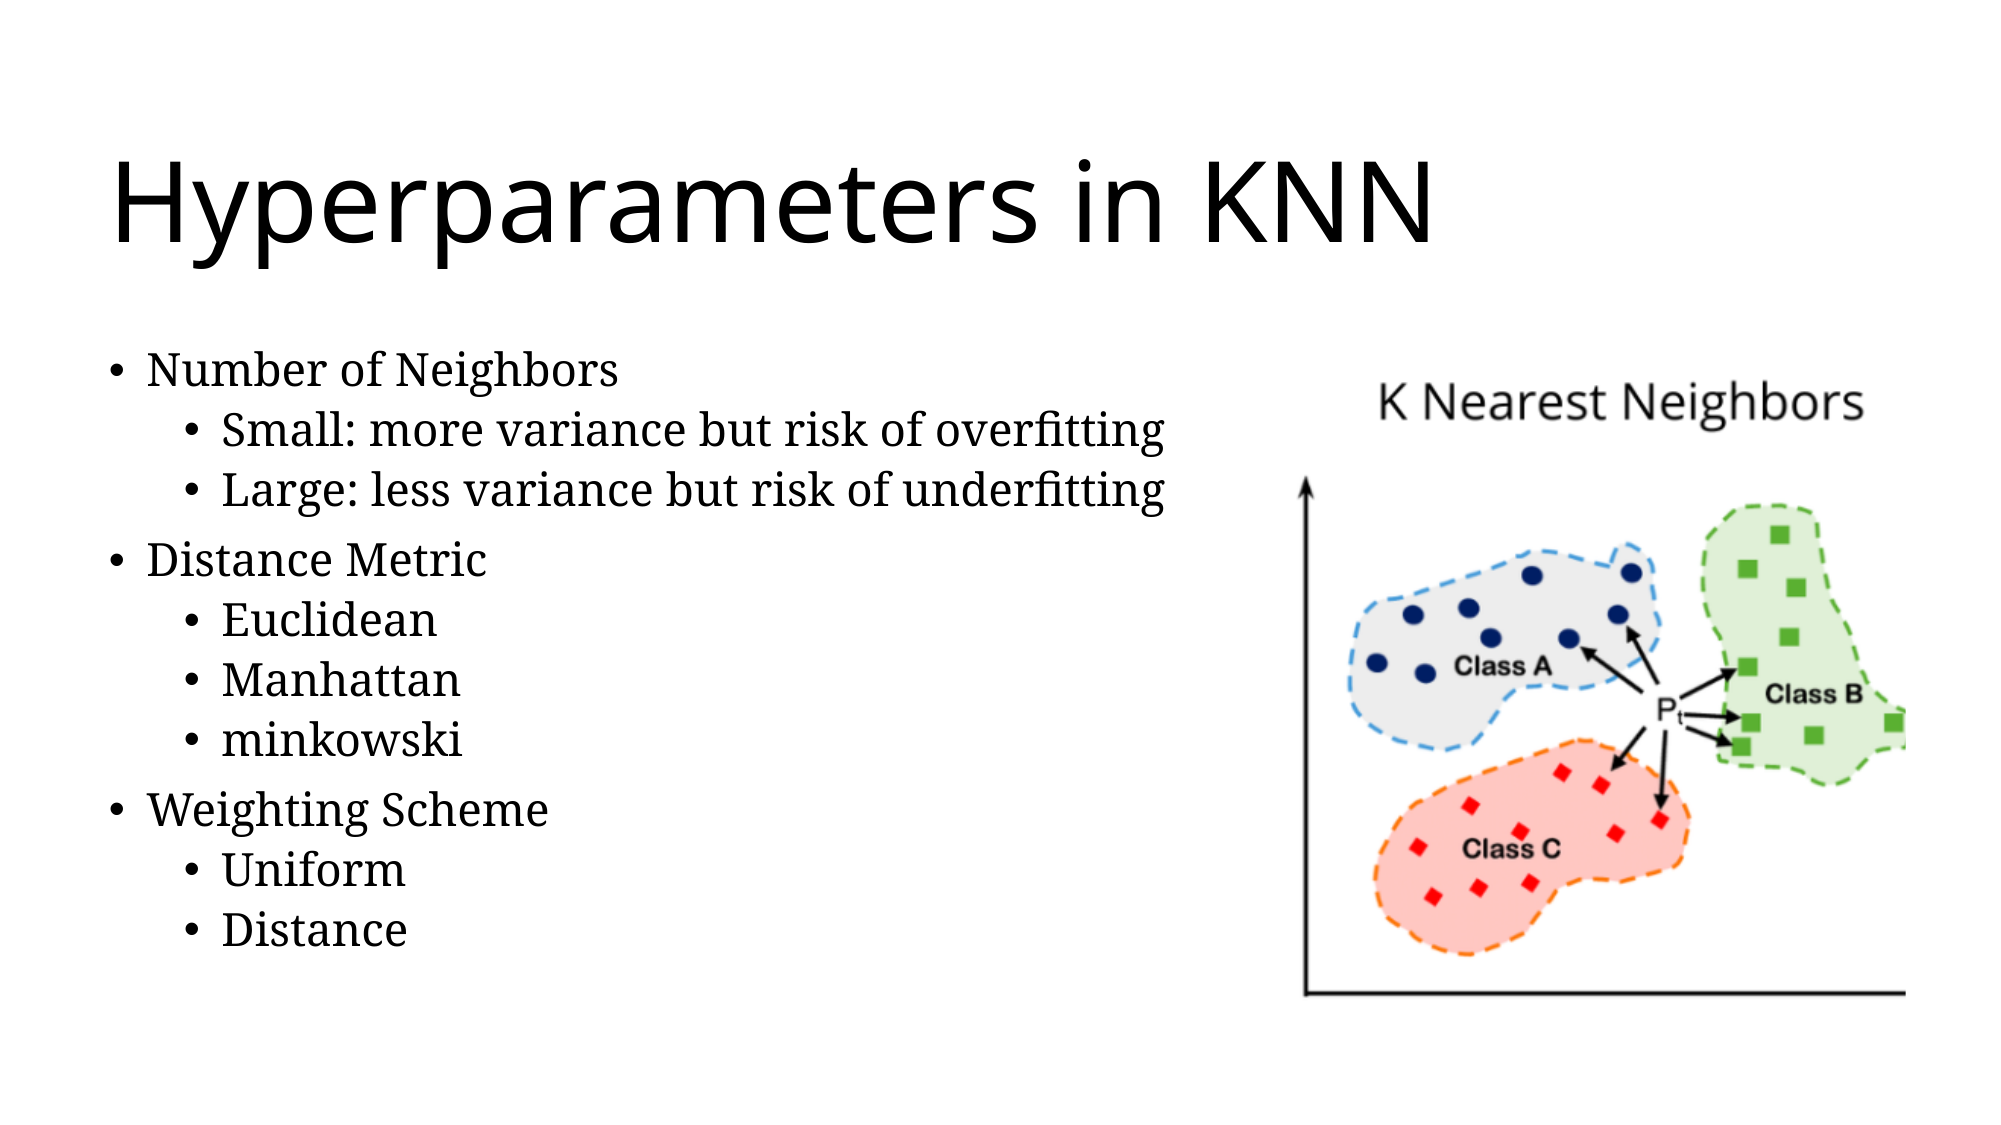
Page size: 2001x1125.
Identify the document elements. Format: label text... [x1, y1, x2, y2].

title Hyperparameters in KNN [93, 39, 1902, 275]
list Number of Neighbors Small: more variance but risk of overfitting Large: less variance but risk of underfitting Distance Metric Euclidean Manhattan minkowski Weighting Scheme Uniform Distance [93, 339, 1196, 1016]
picture [1259, 343, 1906, 1016]
